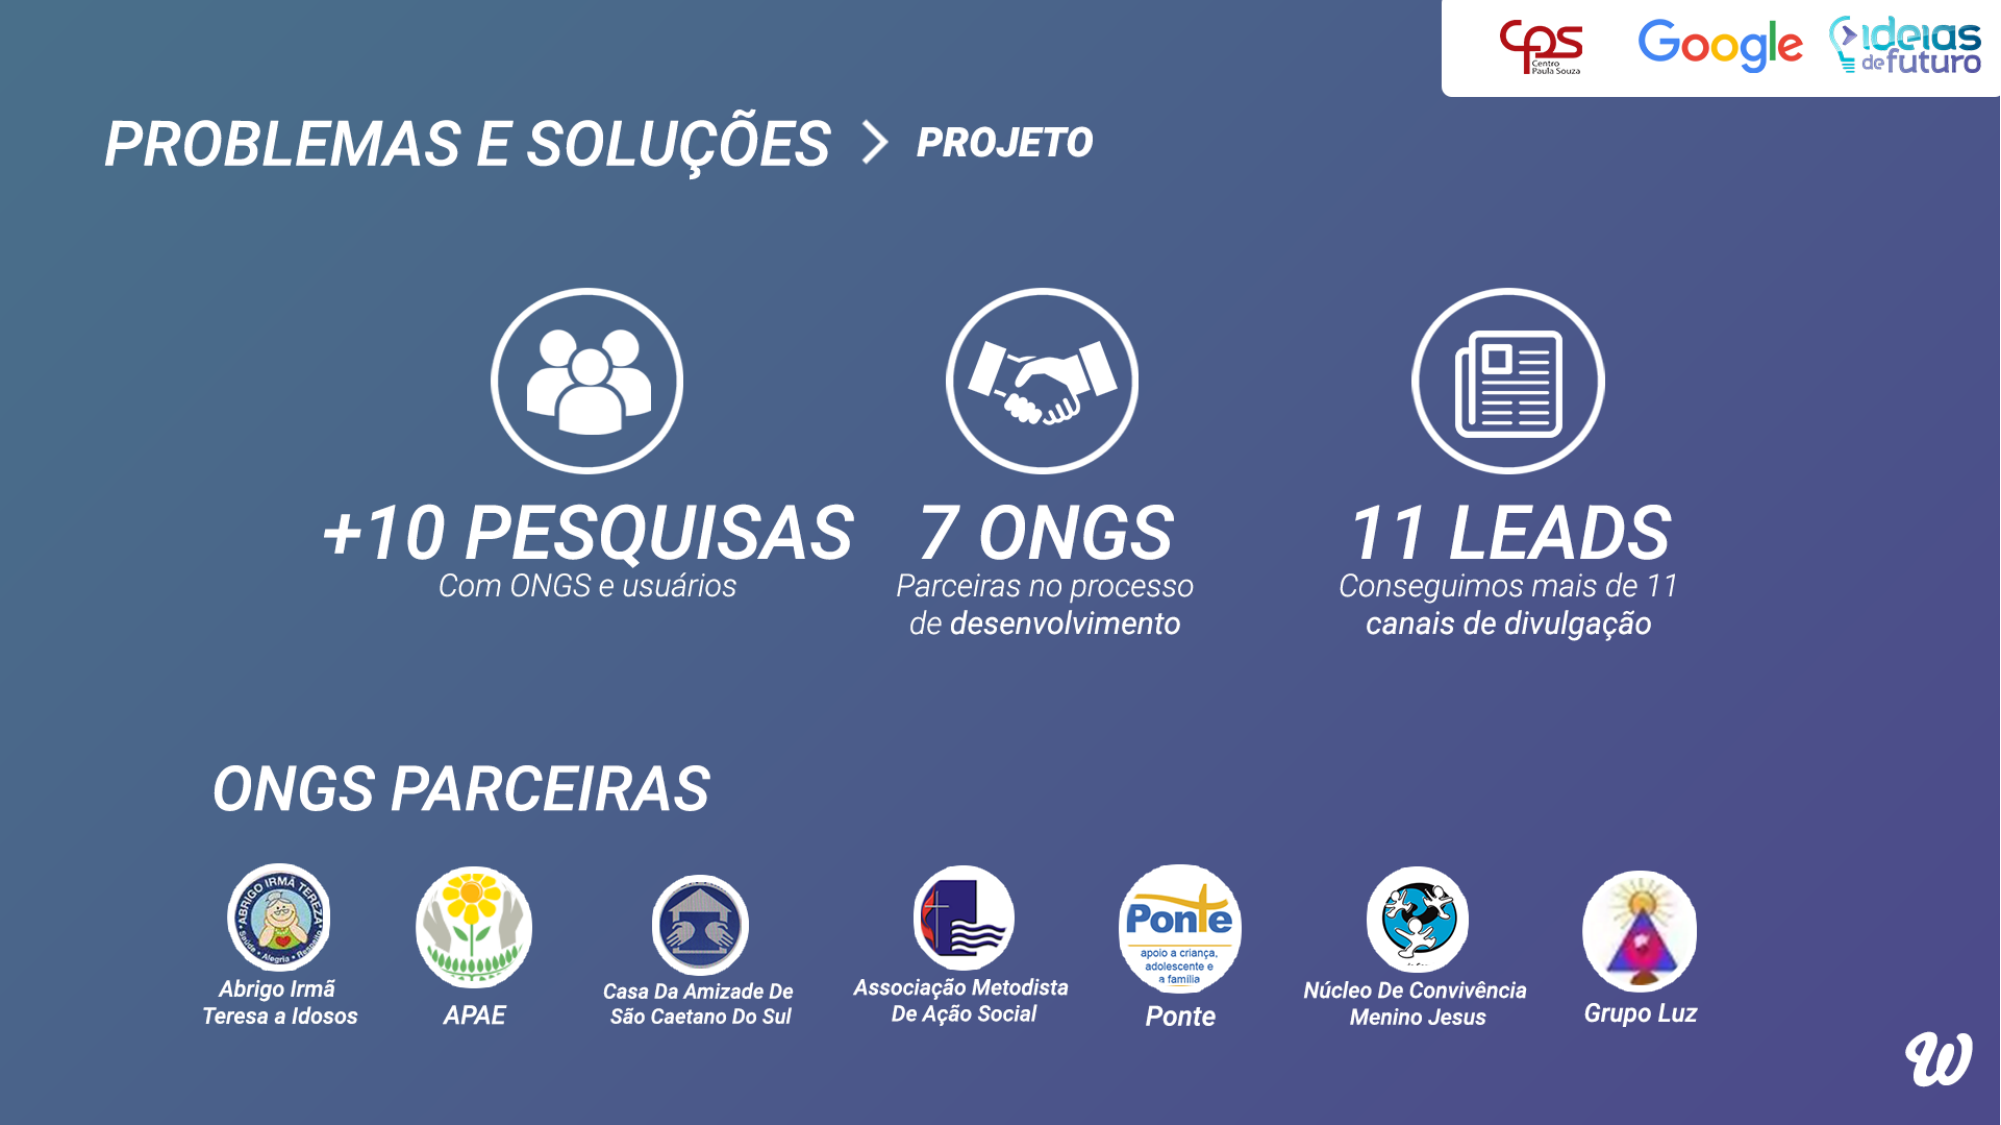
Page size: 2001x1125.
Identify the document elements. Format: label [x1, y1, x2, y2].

list [0, 0, 2000, 1125]
